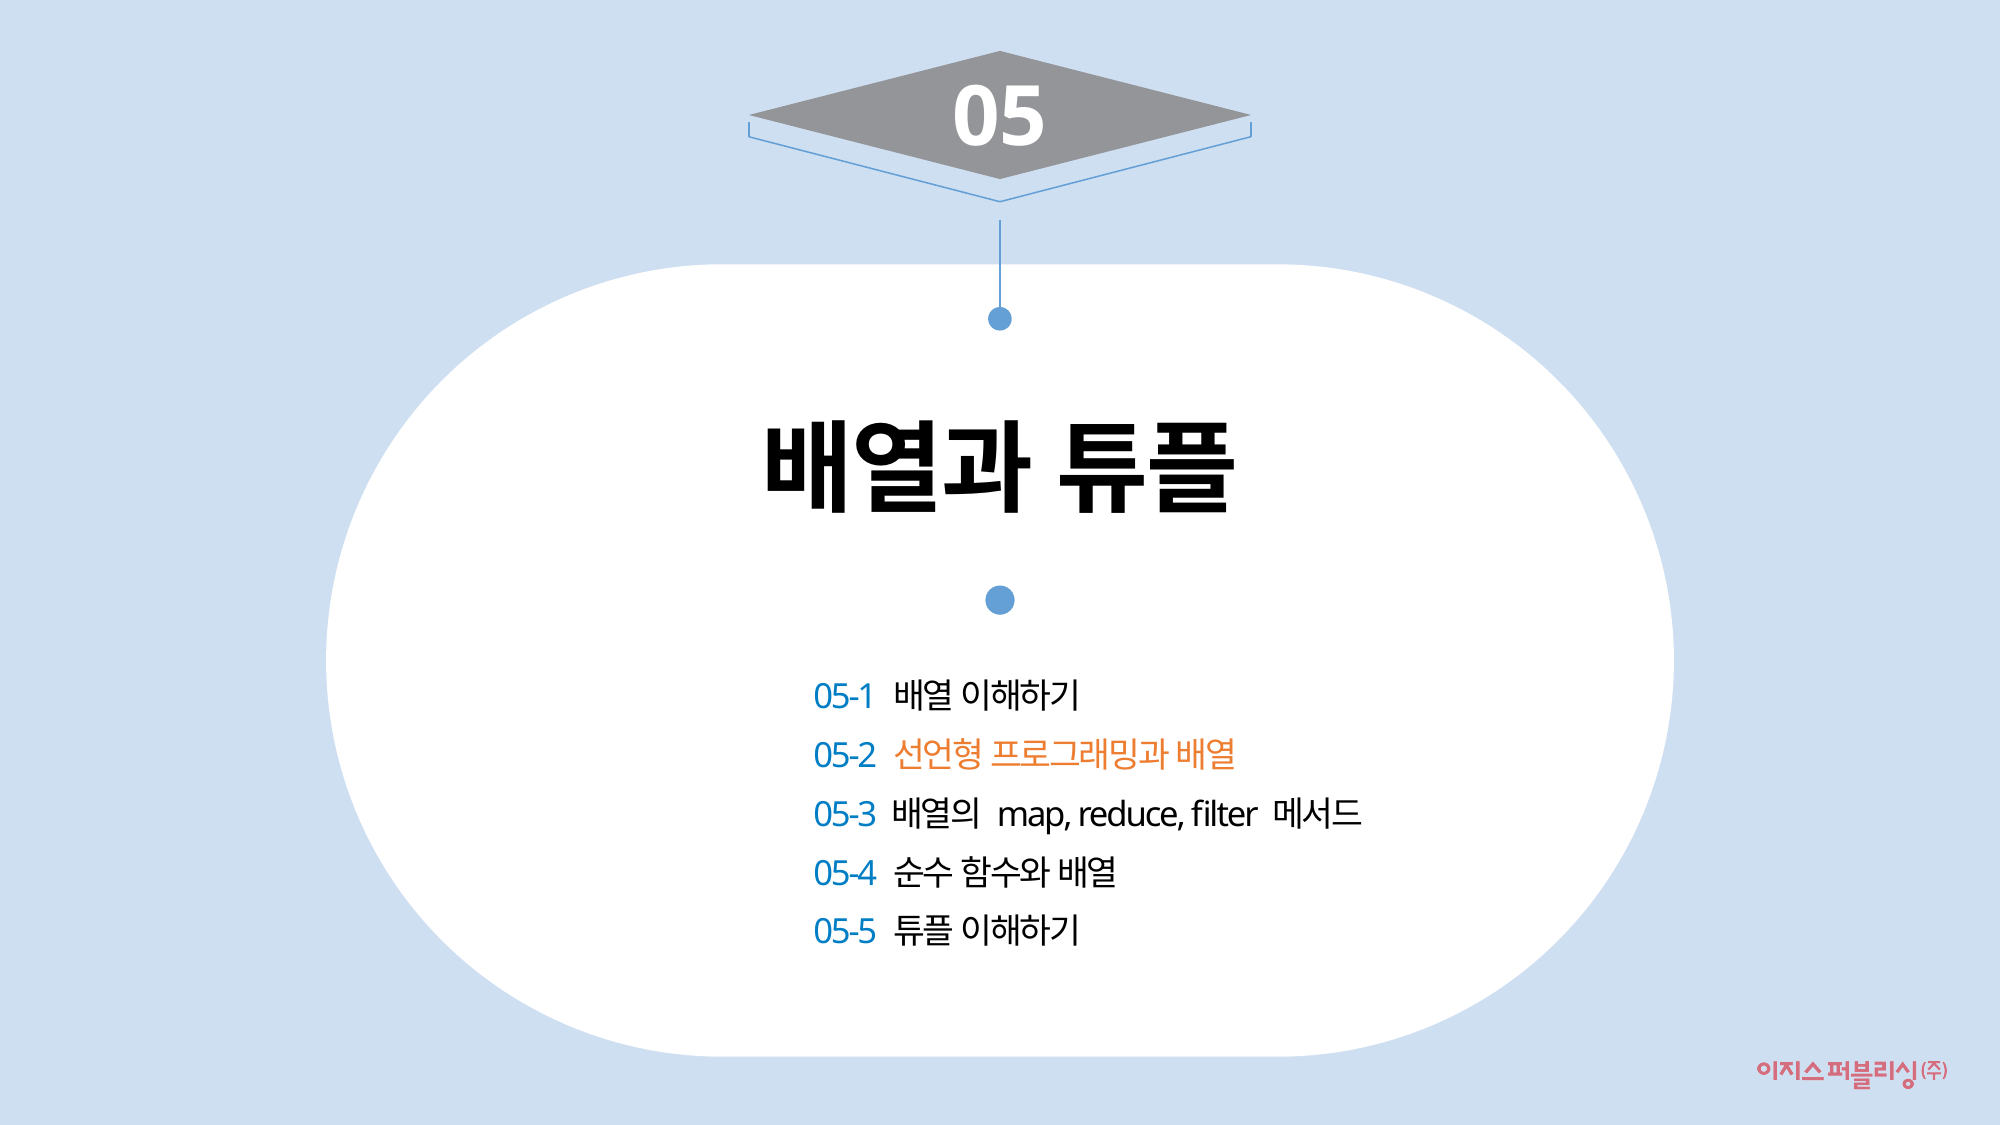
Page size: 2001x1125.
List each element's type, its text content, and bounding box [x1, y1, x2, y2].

list 05 [891, 66, 1109, 158]
list 배열과 튜플 [505, 371, 1495, 534]
list 05-1 배열 이해하기 05-2 선언형 프로그래밍과 배열 05-3 배열의 map, reduce, filter 메서드 05-4 순수 함수와 배열 05-5 튜플 이해하기 [798, 666, 1385, 968]
